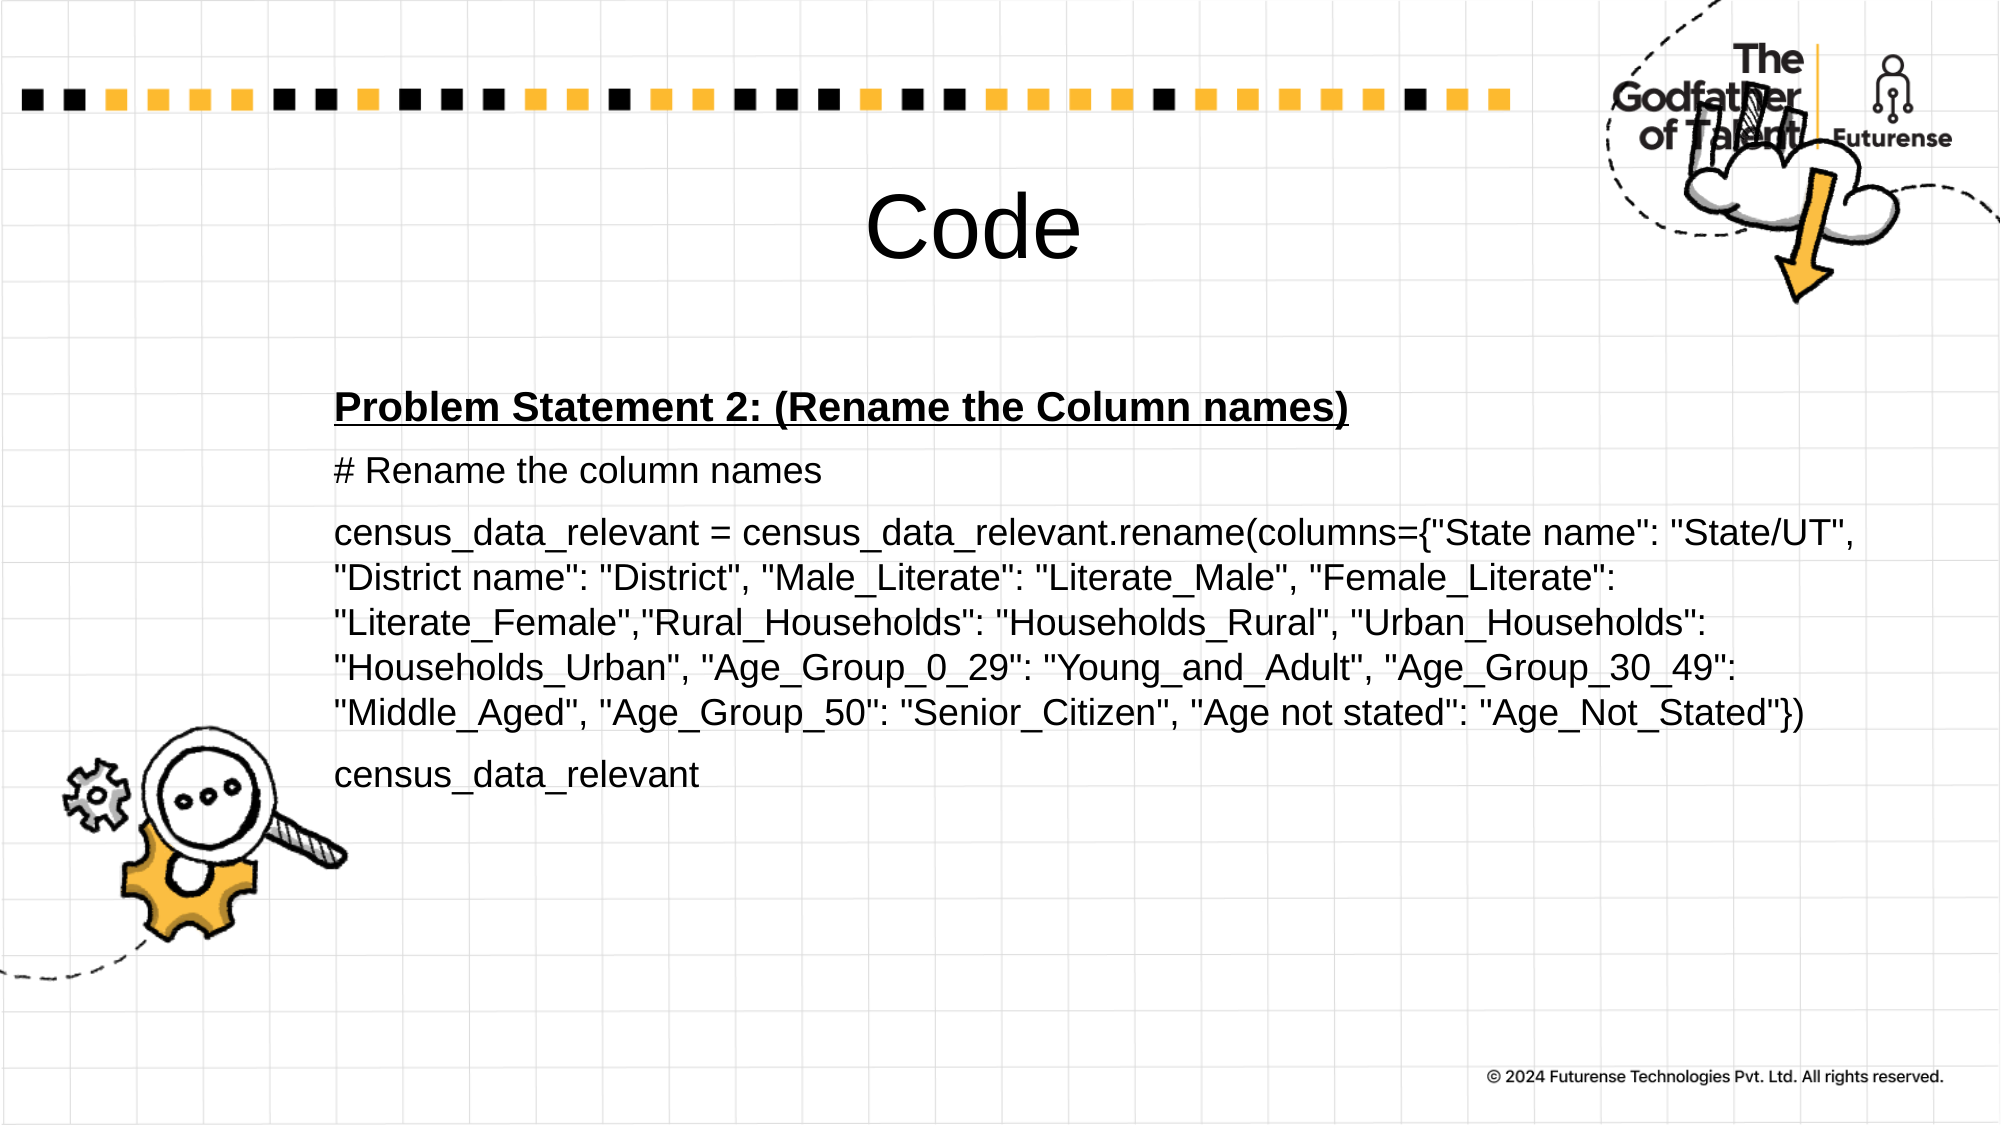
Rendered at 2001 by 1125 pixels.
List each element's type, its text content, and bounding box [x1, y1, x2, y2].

text_box Problem Statement 2: (Rename the Column names) # Rename the column names census_data_relevant = census_data_relevant.rename(columns={"State name": "State/UT", "District name": "District", "Male_Literate": "Literate_Male", "Female_Literate": "Literate_Female","Rural_Households": "Households_Rural", "Urban_Households": "Households_Urban", "Age_Group_0_29": "Young_and_Adult", "Age_Group_30_49": "Middle_Aged", "Age_Group_50": "Senior_Citizen", "Age not stated": "Age_Not_Stated"}) census_data_relevant [319, 372, 1934, 909]
title Code [357, 119, 1592, 338]
picture [0, 0, 2001, 1125]
